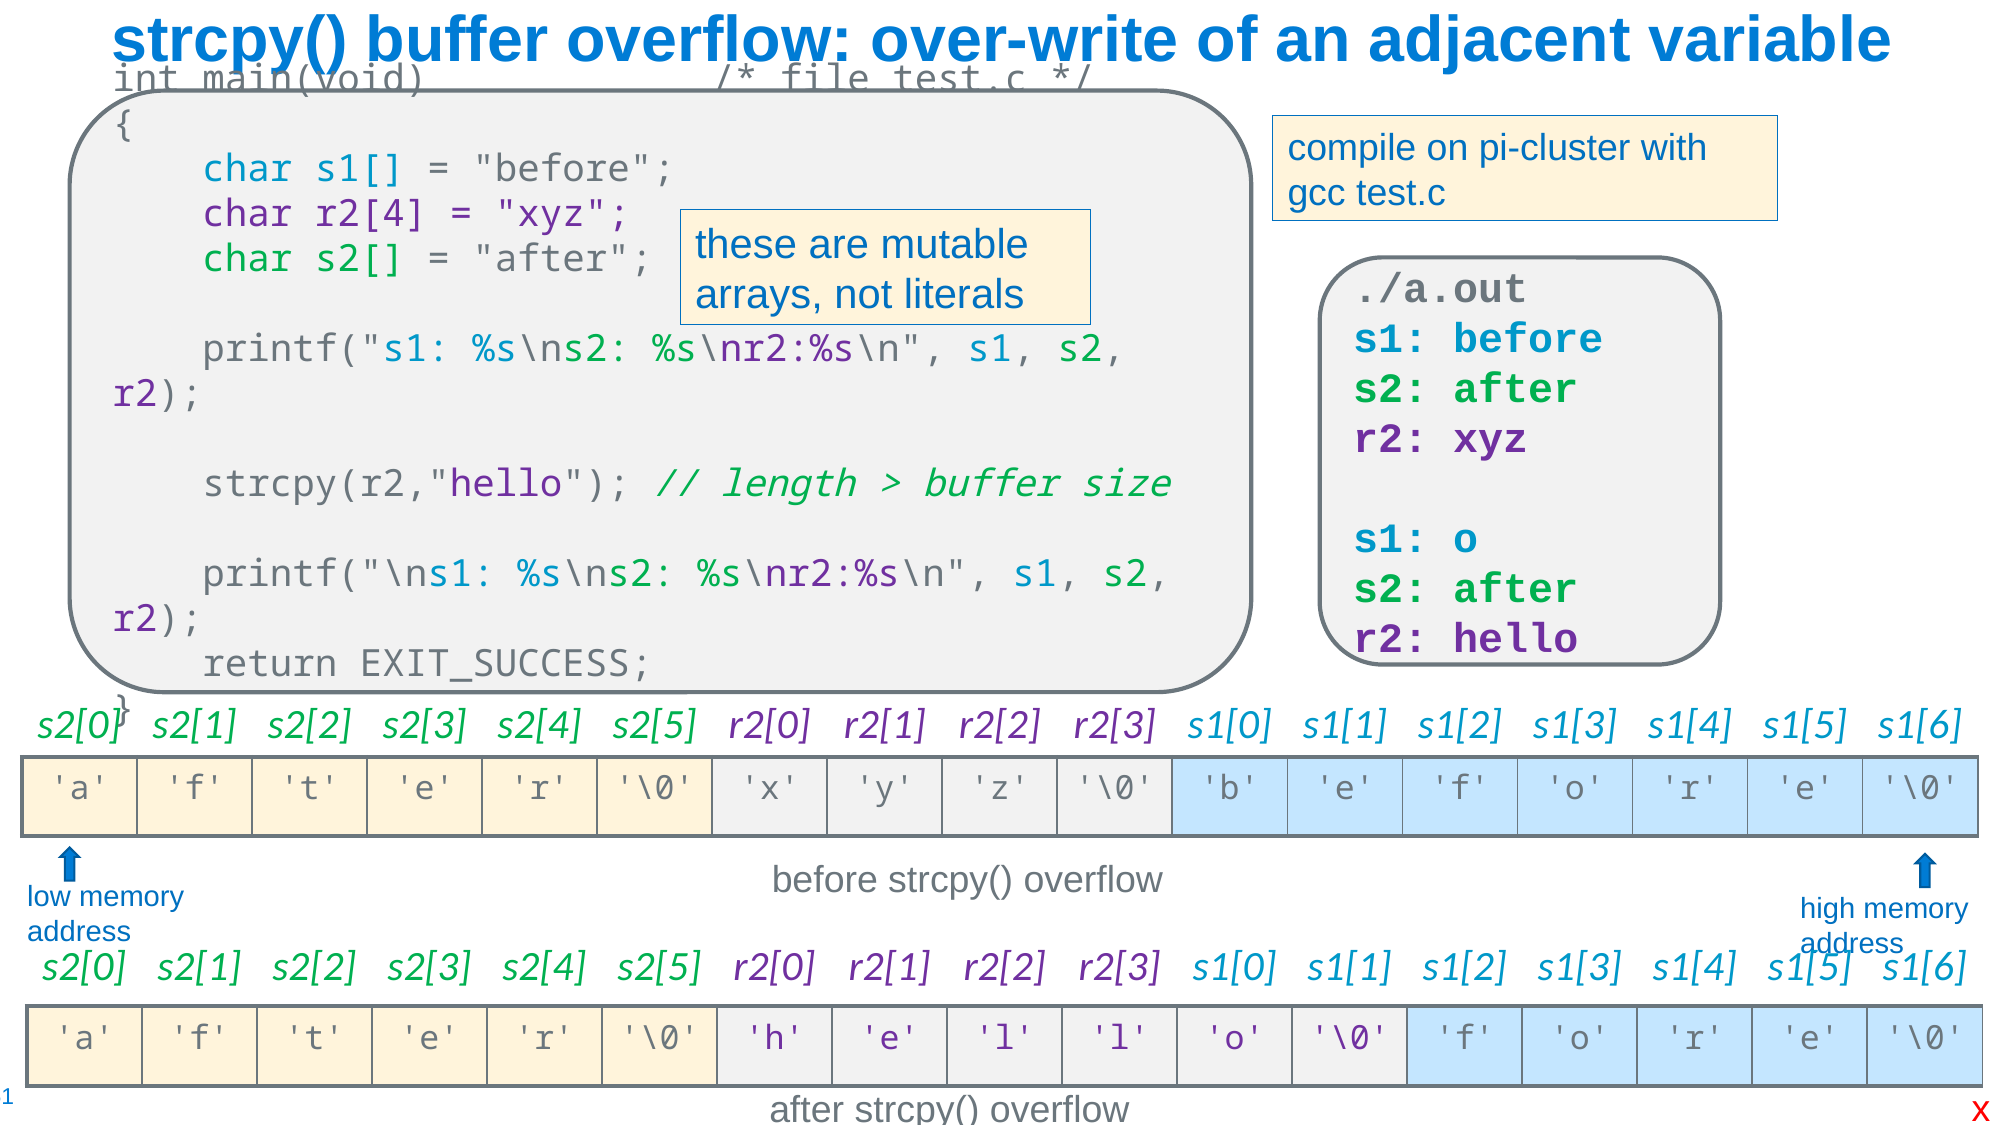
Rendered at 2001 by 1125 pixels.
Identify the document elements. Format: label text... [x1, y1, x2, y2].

table_header s2[4] [487, 941, 602, 1004]
table_cell 'r' [483, 759, 596, 834]
table_cell 'f' [1408, 1008, 1521, 1084]
table_cell 'y' [828, 759, 941, 834]
table_cell 'f' [143, 1008, 256, 1084]
text_box high memory address [1785, 882, 1985, 967]
table_cell 'e' [368, 759, 481, 834]
table_header s2[3] [367, 700, 482, 755]
table_cell '\0' [1868, 1008, 1982, 1084]
text_box int main(void) /* file test.c */ { char s1[] = "before"; char r2[4] = "xyz"; char s2[] = "after"; printf("s1: %s\ns2: %s\nr2:%s\n", s1, s2, r2); strcpy(r2,"hello"); // length > buffer size printf("\ns1: %s\ns2: %s\nr2:%s\n", s1, s2, r2); return EXIT_SUCCESS; } [69, 90, 1252, 693]
table_header s2[4] [482, 700, 597, 755]
table_cell 'o' [1178, 1008, 1291, 1084]
table_cell 'r' [1633, 759, 1747, 834]
table_header s1[4] [1637, 941, 1752, 1004]
text_box before strcpy() overflow [757, 847, 1178, 908]
table_header r2[2] [942, 700, 1057, 755]
title strcpy() buffer overflow: over-write of an adjacent variable [96, 7, 1991, 83]
table_header r2[3] [1057, 700, 1172, 755]
table_cell '\0' [1058, 759, 1171, 834]
table_cell 'l' [1063, 1008, 1176, 1084]
table_cell 'f' [1403, 759, 1517, 834]
table_header r2[2] [947, 941, 1062, 1004]
text_box these are mutable arrays, not literals [680, 209, 1091, 325]
table_header r2[0] [712, 700, 827, 755]
table_header s2[2] [252, 700, 367, 755]
table_header s1[4] [1633, 700, 1748, 755]
table_header s1[2] [1407, 941, 1522, 1004]
text_box x [1956, 1076, 2000, 1125]
table_cell 'r' [488, 1008, 601, 1084]
table_header s2[0] [27, 941, 142, 1004]
table_cell 't' [258, 1008, 371, 1084]
table_cell 'e' [833, 1008, 946, 1077]
table_header r2[0] [717, 941, 832, 1004]
table_header s1[3] [1522, 941, 1637, 1004]
table_header s2[2] [257, 941, 372, 1004]
table_header r2[1] [827, 700, 942, 755]
table_cell 'e' [373, 1008, 486, 1084]
table_header s1[6] [1863, 700, 1978, 755]
table_cell '\0' [603, 1008, 716, 1084]
table_header r2[1] [832, 941, 947, 1004]
table_cell '\0' [598, 759, 711, 834]
table_header r2[3] [1062, 941, 1177, 1004]
table_cell 'e' [1748, 759, 1862, 834]
table_cell 'x' [713, 759, 826, 834]
table_cell 'h' [718, 1008, 831, 1084]
table_cell 'o' [1523, 1008, 1636, 1084]
table_header s1[5] [1752, 941, 1867, 1004]
table_cell '\0' [1293, 1008, 1406, 1084]
table_cell 'f' [138, 759, 251, 834]
text_box compile on pi-cluster with gcc test.c [1272, 115, 1778, 221]
table_cell 'l' [948, 1008, 1061, 1077]
table_header s1[6] [1867, 941, 1982, 1004]
table_cell 'b' [1173, 759, 1287, 834]
table_header s2[1] [142, 941, 257, 1004]
text_box [1913, 852, 1937, 889]
table_cell 'e' [1288, 759, 1402, 834]
table_header s2[0] [22, 700, 137, 755]
table_cell 'r' [1638, 1008, 1751, 1084]
table_header s1[1] [1292, 941, 1407, 1004]
table_header s1[2] [1402, 700, 1517, 755]
table_cell 'z' [943, 759, 1056, 834]
table_cell 't' [253, 759, 366, 834]
table_header s2[5] [597, 700, 712, 755]
table_header s1[1] [1287, 700, 1402, 755]
table_header s1[5] [1748, 700, 1863, 755]
table_cell 'e' [1753, 1008, 1866, 1084]
table_cell '\0' [1863, 759, 1977, 834]
text_box low memory address [12, 870, 200, 956]
table_header s2[3] [372, 941, 487, 1004]
table_header s1[0] [1177, 941, 1292, 1004]
table_header s2[1] [137, 700, 252, 755]
table_header s1[0] [1172, 700, 1287, 755]
table_cell 'o' [1518, 759, 1632, 834]
table_cell 'a' [29, 1008, 141, 1084]
text_box after strcpy() overflow [754, 1077, 1145, 1125]
table_cell 'a' [24, 759, 136, 834]
table_header s1[3] [1517, 700, 1633, 755]
text_box [57, 845, 82, 882]
table_header s2[5] [602, 941, 717, 1004]
text_box ./a.out s1: before s2: after r2: xyz s1: o s2: after r2: hello [1319, 257, 1721, 665]
